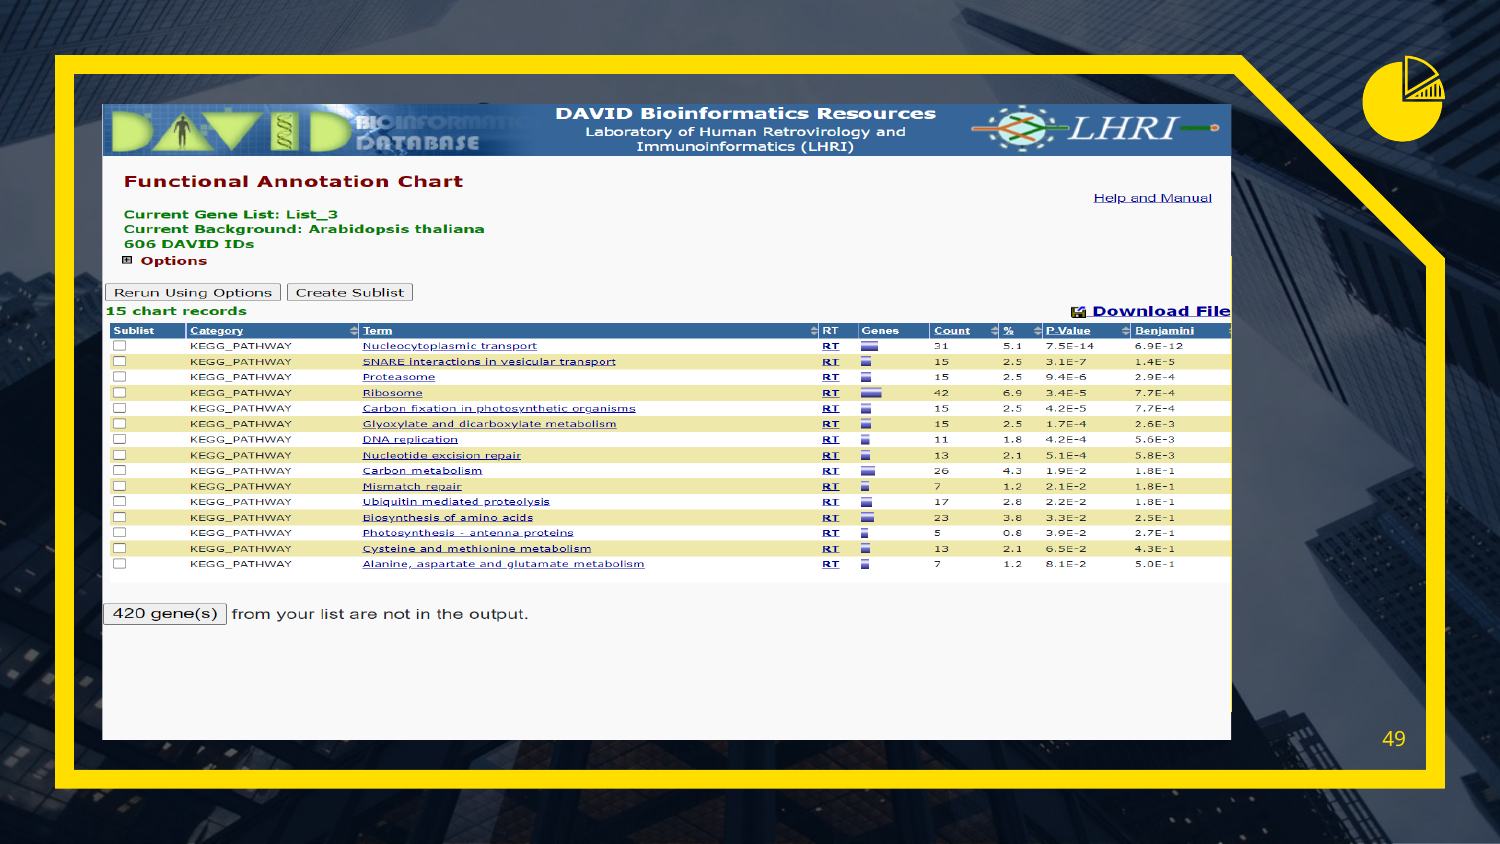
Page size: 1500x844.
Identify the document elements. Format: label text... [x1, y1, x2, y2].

slide_number 49 [1366, 711, 1406, 755]
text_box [1362, 55, 1446, 142]
picture [0, 0, 1500, 844]
